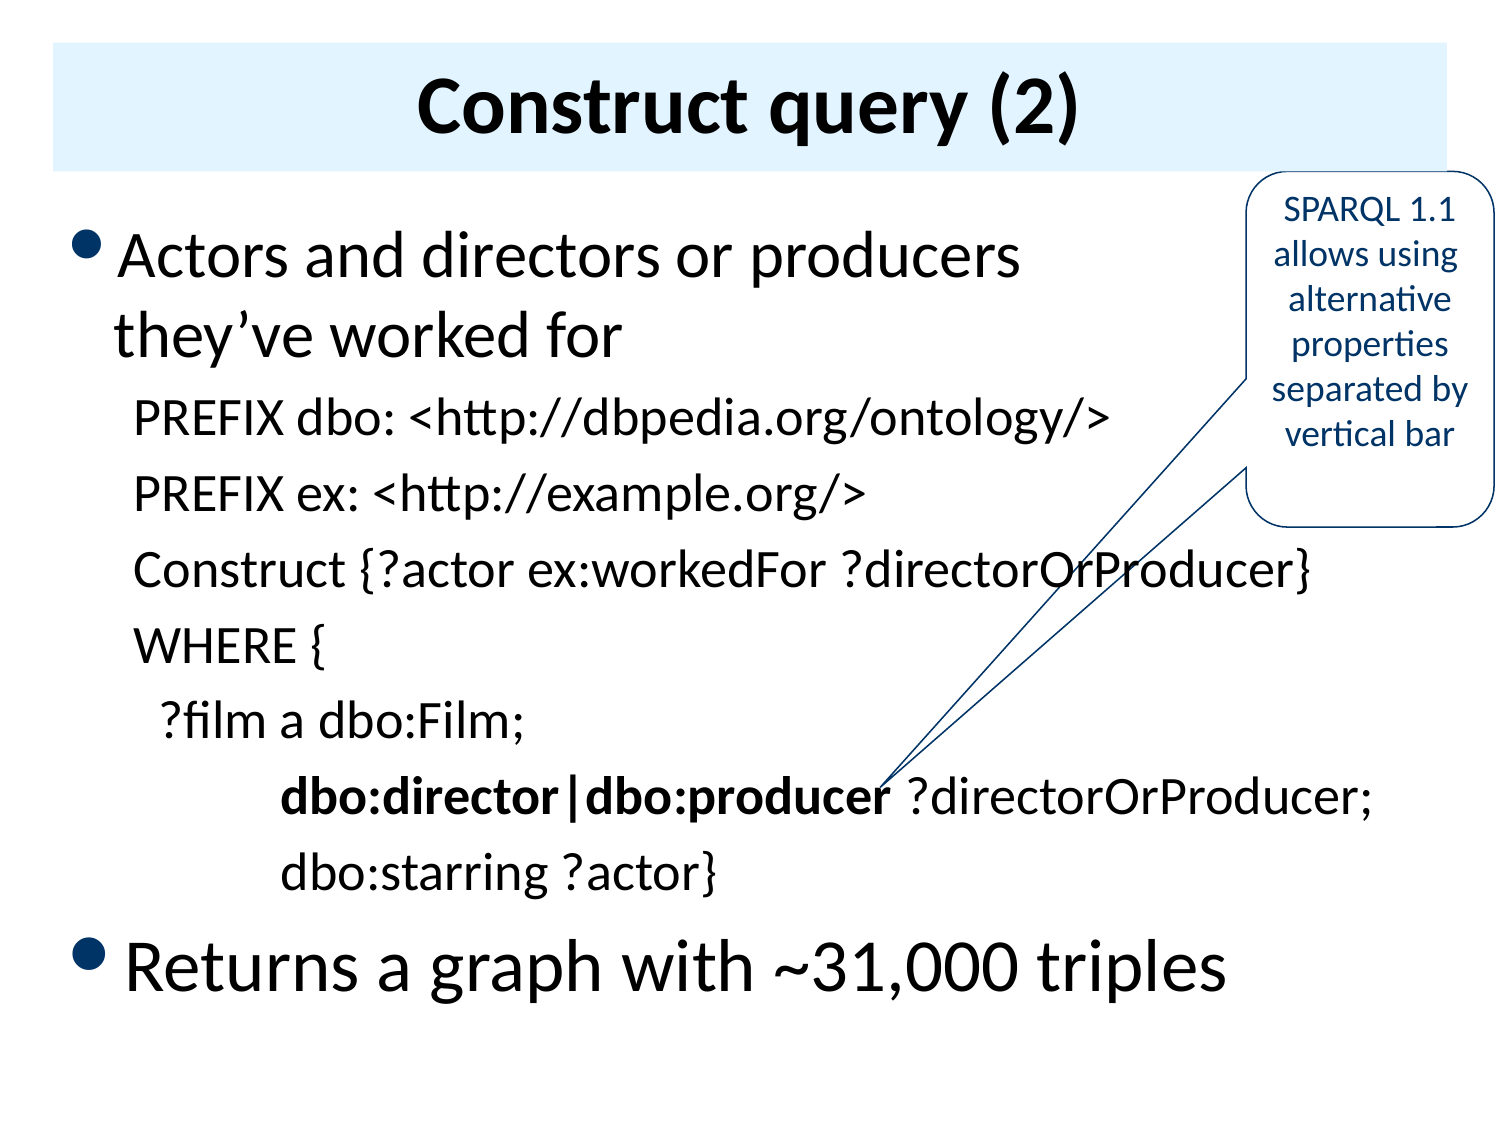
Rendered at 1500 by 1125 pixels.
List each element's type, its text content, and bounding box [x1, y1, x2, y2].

list Actors and directors or producers they’ve worked for PREFIX dbo: <http://dbpedia.org/ontology/> PREFIX ex: <http://example.org/> Construct {?actor ex:workedFor ?directorOrProducer} WHERE { ?film a dbo:Film; dbo:director|dbo:producer ?directorOrProducer; dbo:starring ?actor} Returns a graph with ~31,000 triples [52, 203, 1447, 1019]
title Construct query (2) [53, 42, 1447, 172]
text_box SPARQL 1.1 allows using alternative properties separated by vertical bar [1247, 171, 1495, 528]
